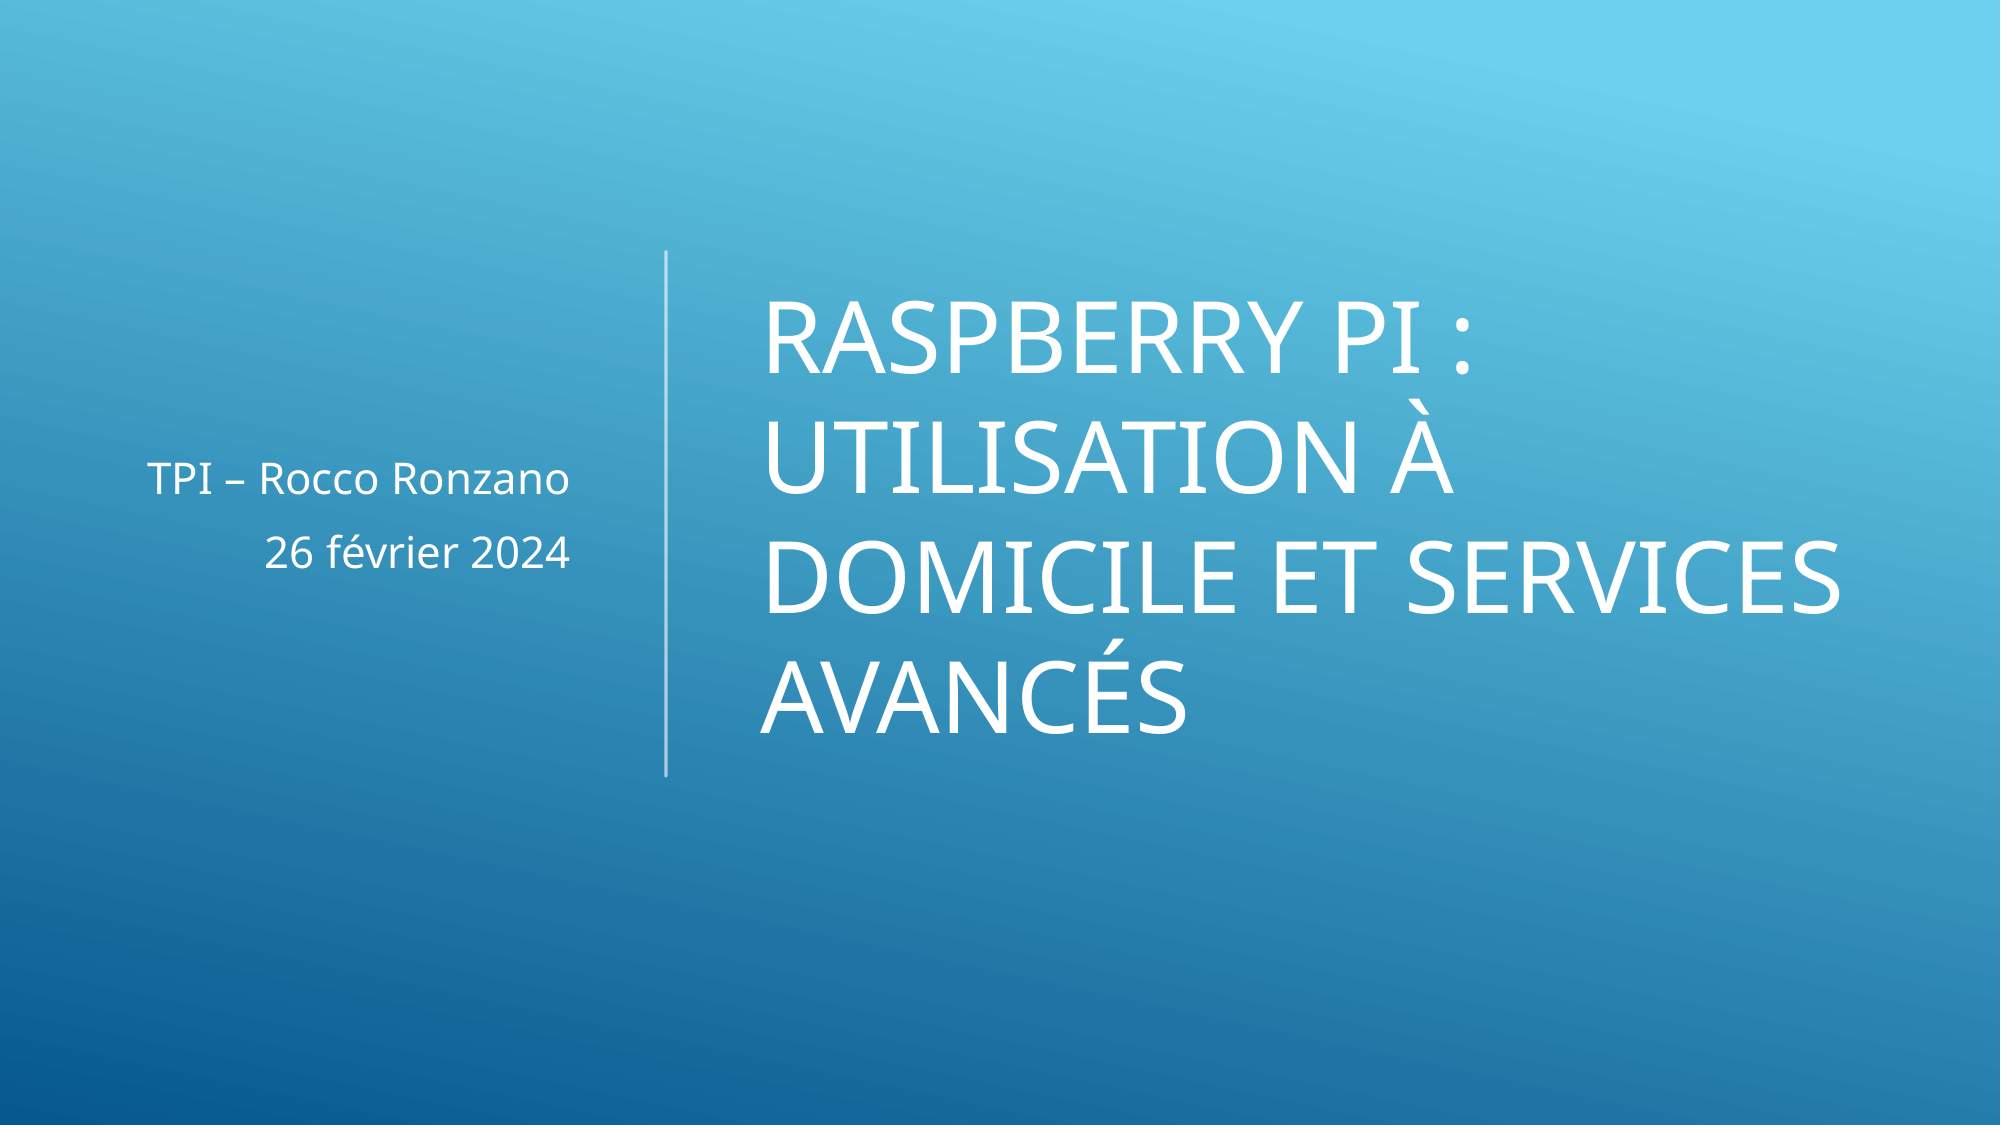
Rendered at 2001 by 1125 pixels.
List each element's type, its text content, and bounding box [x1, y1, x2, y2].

subtitle TPI – Rocco Ronzano 26 février 2024 [112, 112, 587, 916]
title Raspberry Pi : Utilisation à domicile et services avancés [745, 112, 1907, 916]
text_box [0, 0, 2000, 1125]
